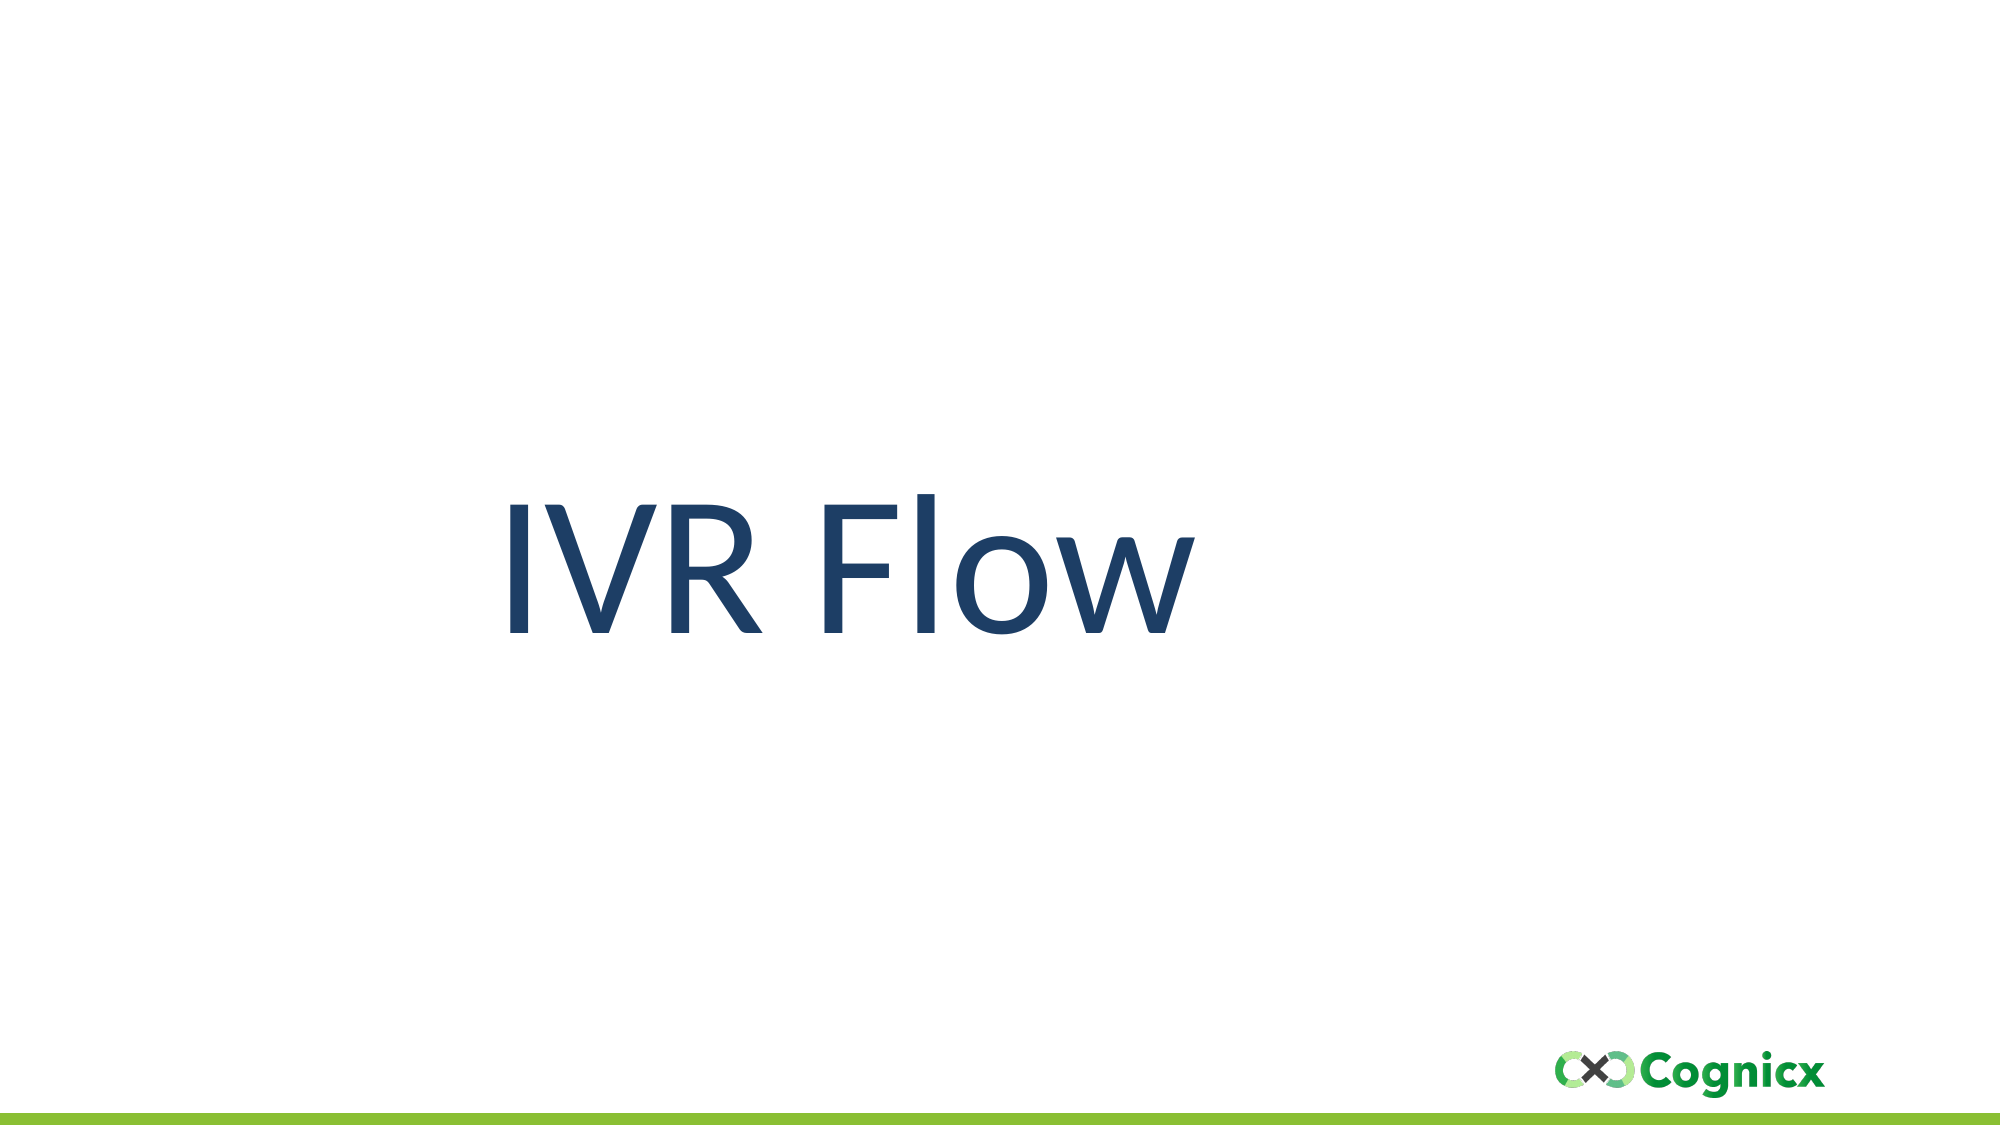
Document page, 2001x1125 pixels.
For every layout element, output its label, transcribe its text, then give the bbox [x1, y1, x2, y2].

list IVR Flow [494, 433, 1369, 683]
picture [1555, 1051, 1825, 1098]
